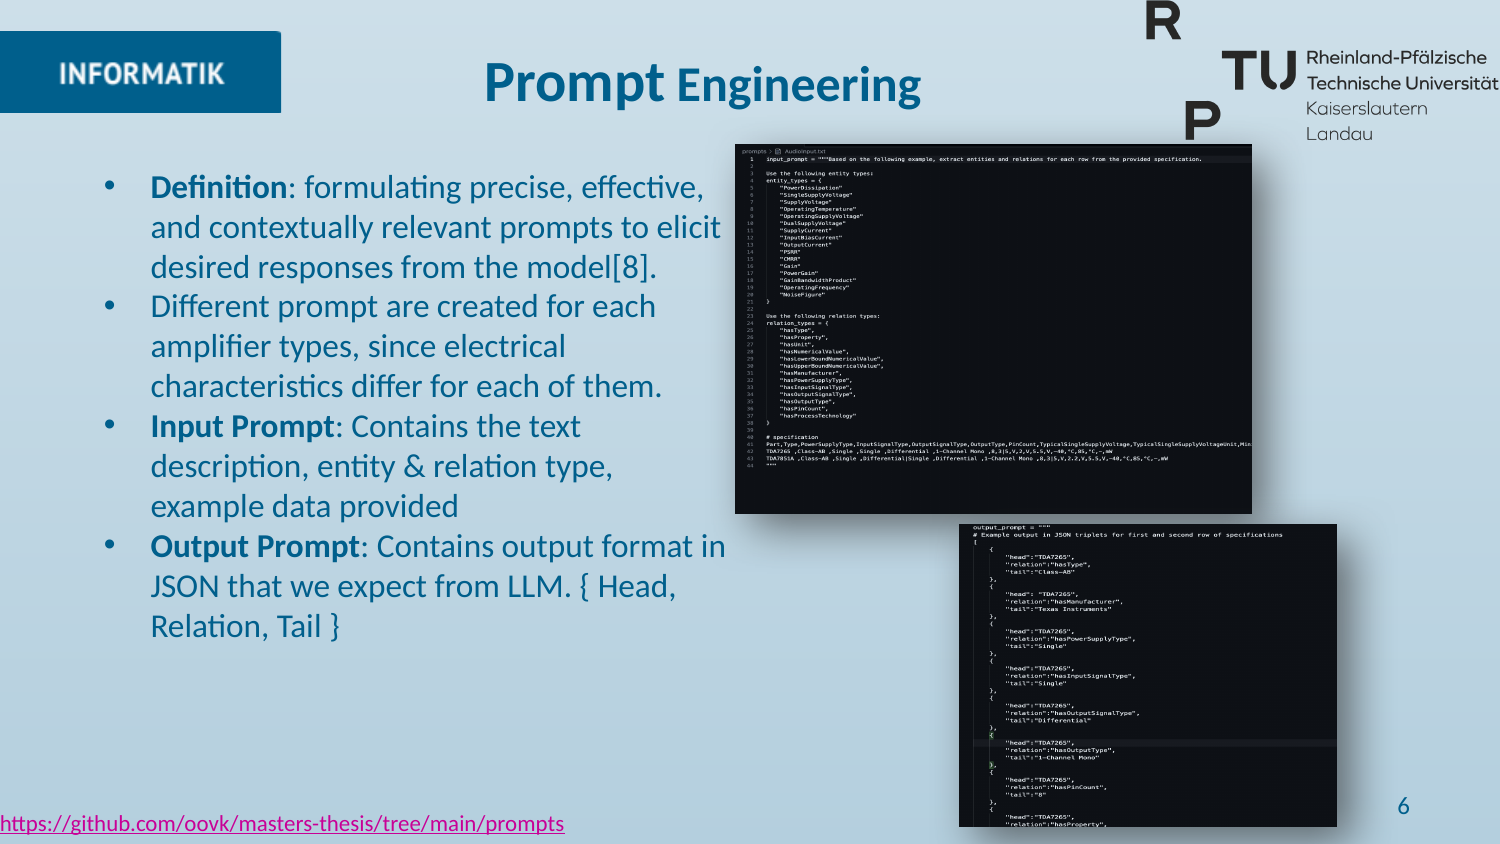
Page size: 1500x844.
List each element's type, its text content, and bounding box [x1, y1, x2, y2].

text_box https://github.com/oovk/masters-thesis/tree/main/prompts [0, 800, 736, 844]
picture [734, 144, 1252, 514]
slide_number 6 [1384, 782, 1425, 827]
picture [1144, 0, 1500, 142]
title Prompt Engineering [154, 35, 1252, 116]
subtitle Definition: formulating precise, effective, and contextually relevant prompts to elicit desired responses from the model[8]. Different prompt are created for each amplifier types, since electrical characteristics differ for each of them. Input Prompt: Contains the text description, entity & relation type, example data provided Output Prompt: Contains output format in JSON that we expect from LLM. { Head, Relation, Tail } [88, 157, 750, 808]
picture [959, 524, 1337, 828]
